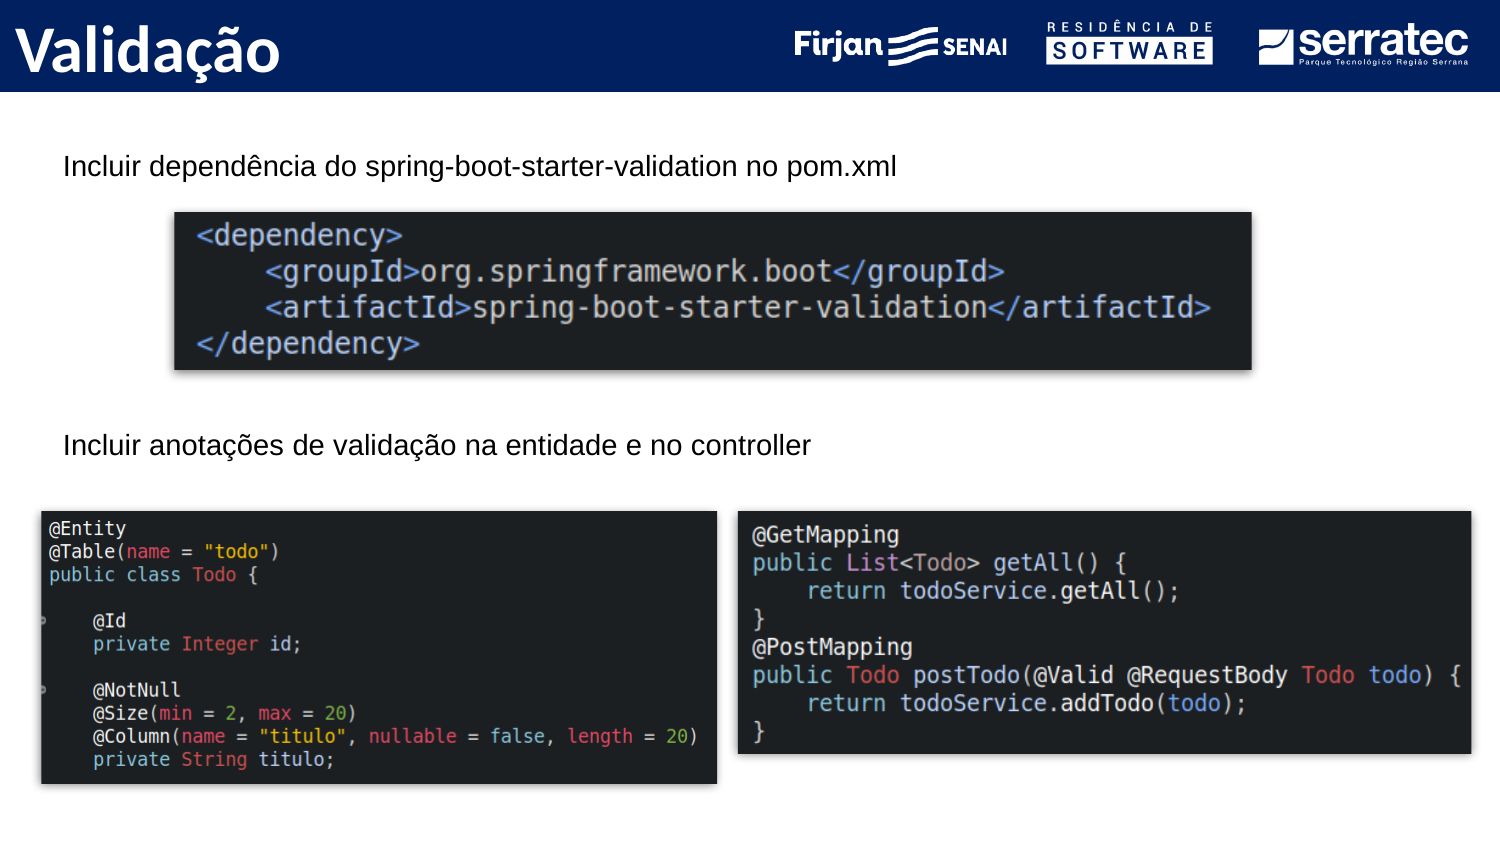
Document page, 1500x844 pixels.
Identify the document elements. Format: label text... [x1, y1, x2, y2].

picture [771, 12, 1239, 80]
picture [174, 212, 1252, 371]
picture [41, 511, 718, 784]
picture [1259, 23, 1468, 66]
title Validação [0, 0, 790, 72]
text_box Incluir dependência do spring-boot-starter-validation no pom.xml Incluir anotações de validação na entidade e no controller [48, 131, 1436, 624]
picture [737, 511, 1472, 754]
